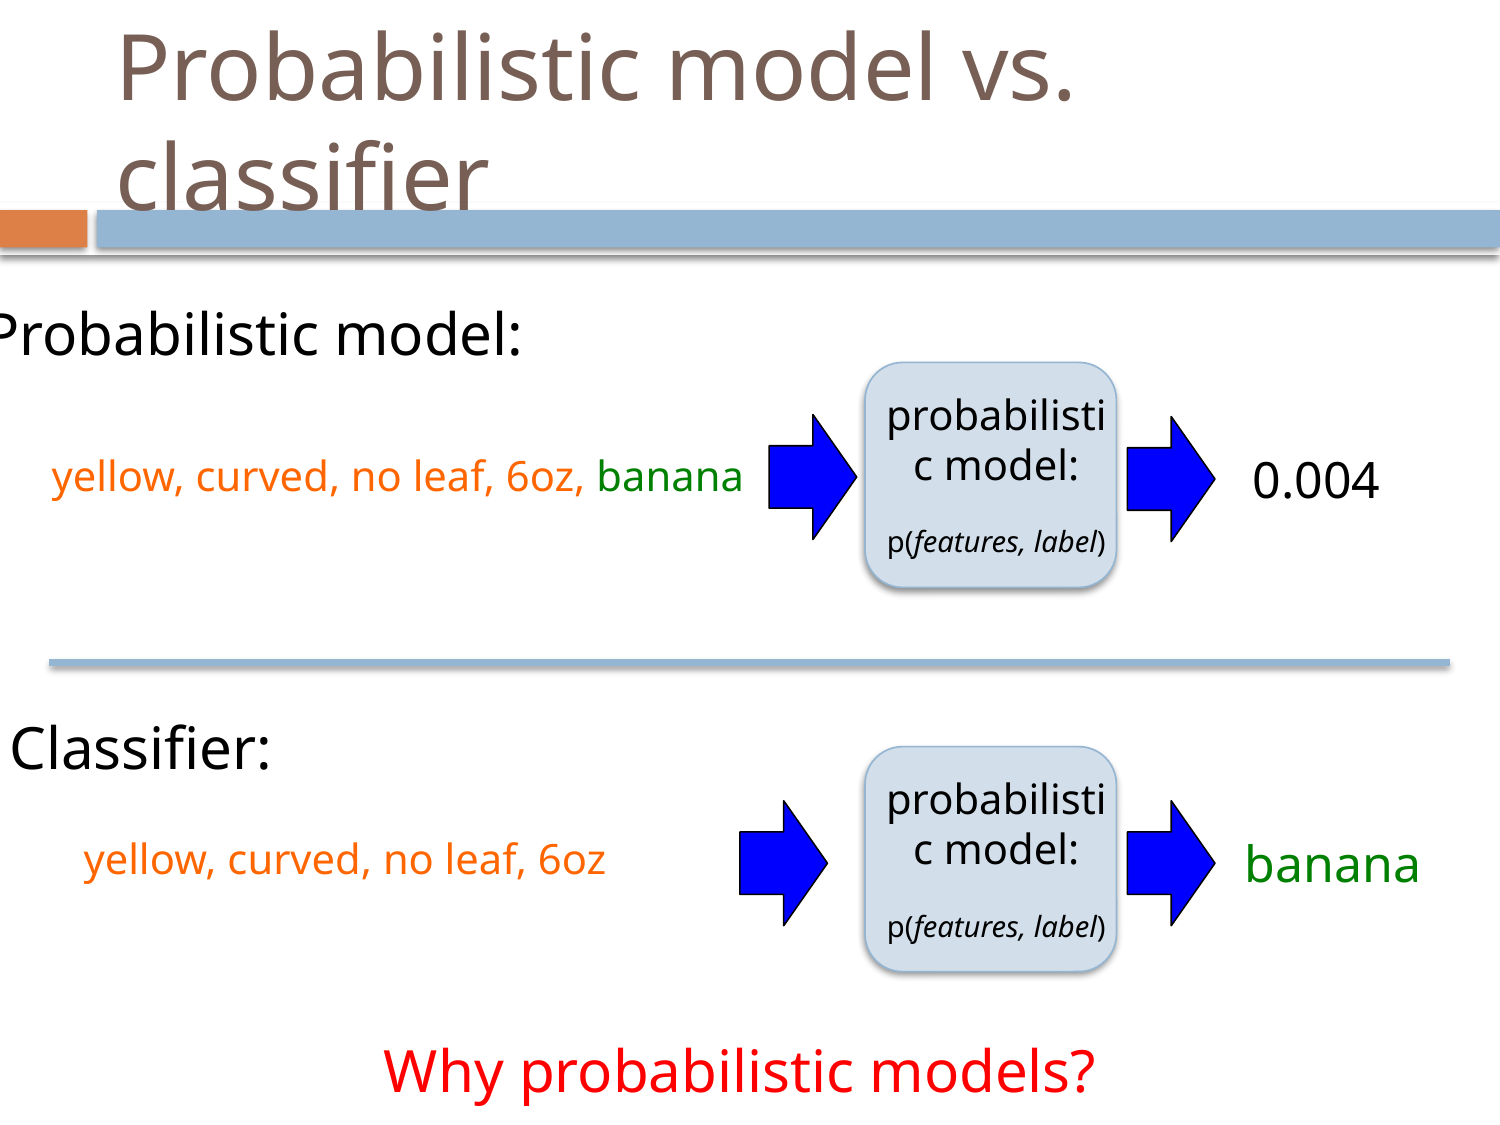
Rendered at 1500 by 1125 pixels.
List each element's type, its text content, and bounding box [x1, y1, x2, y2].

text_box [769, 414, 857, 540]
text_box Classifier: [0, 703, 287, 789]
text_box 0.004 [1237, 440, 1395, 516]
title Probabilistic model vs. classifier [100, 37, 1438, 200]
text_box yellow, curved, no leaf, 6oz, banana [36, 442, 759, 508]
text_box Probabilistic model: [0, 290, 538, 375]
text_box banana [1229, 824, 1437, 900]
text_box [864, 746, 1128, 972]
text_box [1133, 416, 1216, 542]
text_box Why probabilistic models? [369, 1026, 1111, 1112]
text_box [864, 362, 1128, 588]
text_box [1133, 800, 1216, 926]
text_box yellow, curved, no leaf, 6oz [68, 825, 622, 890]
text_box [739, 800, 828, 926]
